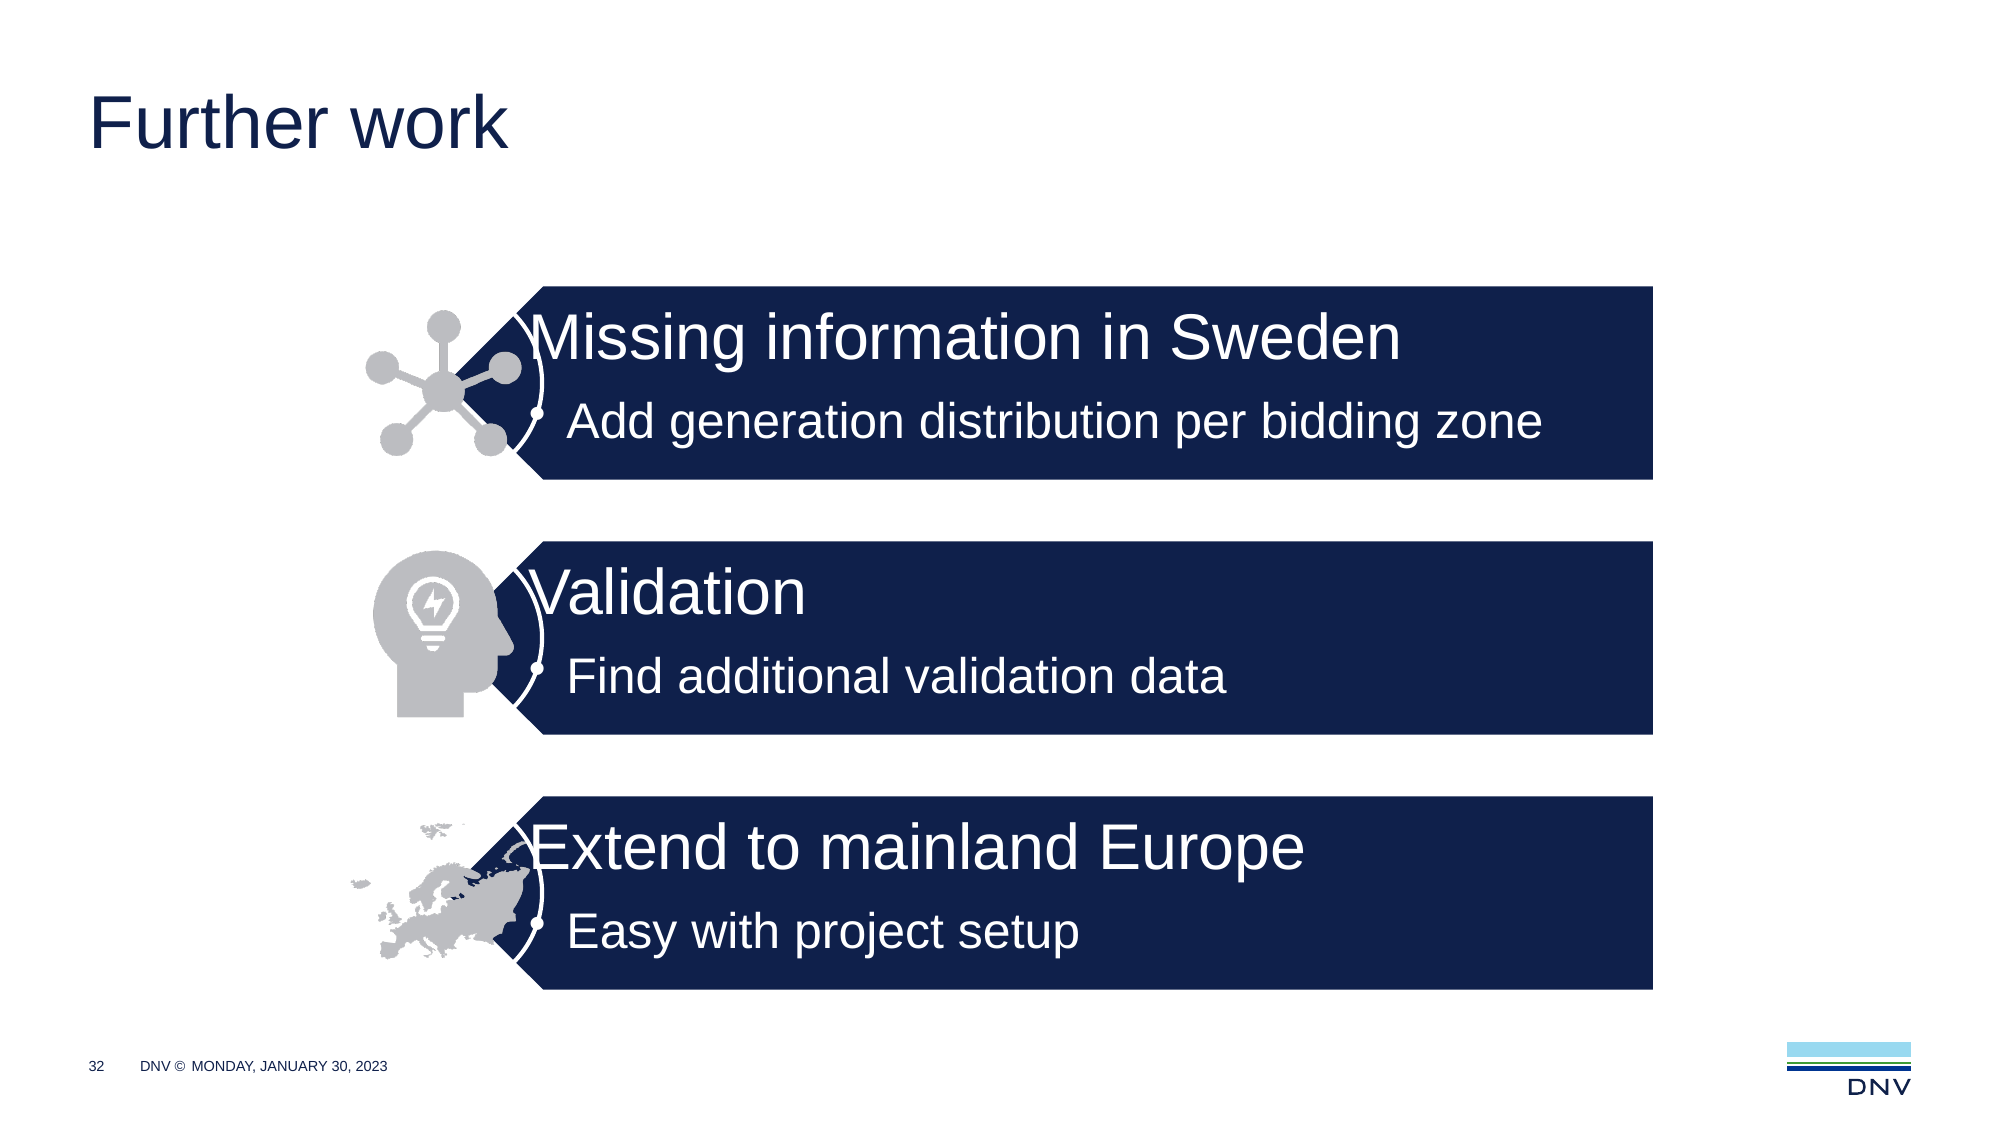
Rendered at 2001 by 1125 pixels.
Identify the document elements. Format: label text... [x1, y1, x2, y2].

slide_number 32 [88, 1056, 133, 1082]
title Further work [88, 88, 1912, 243]
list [88, 283, 1912, 993]
